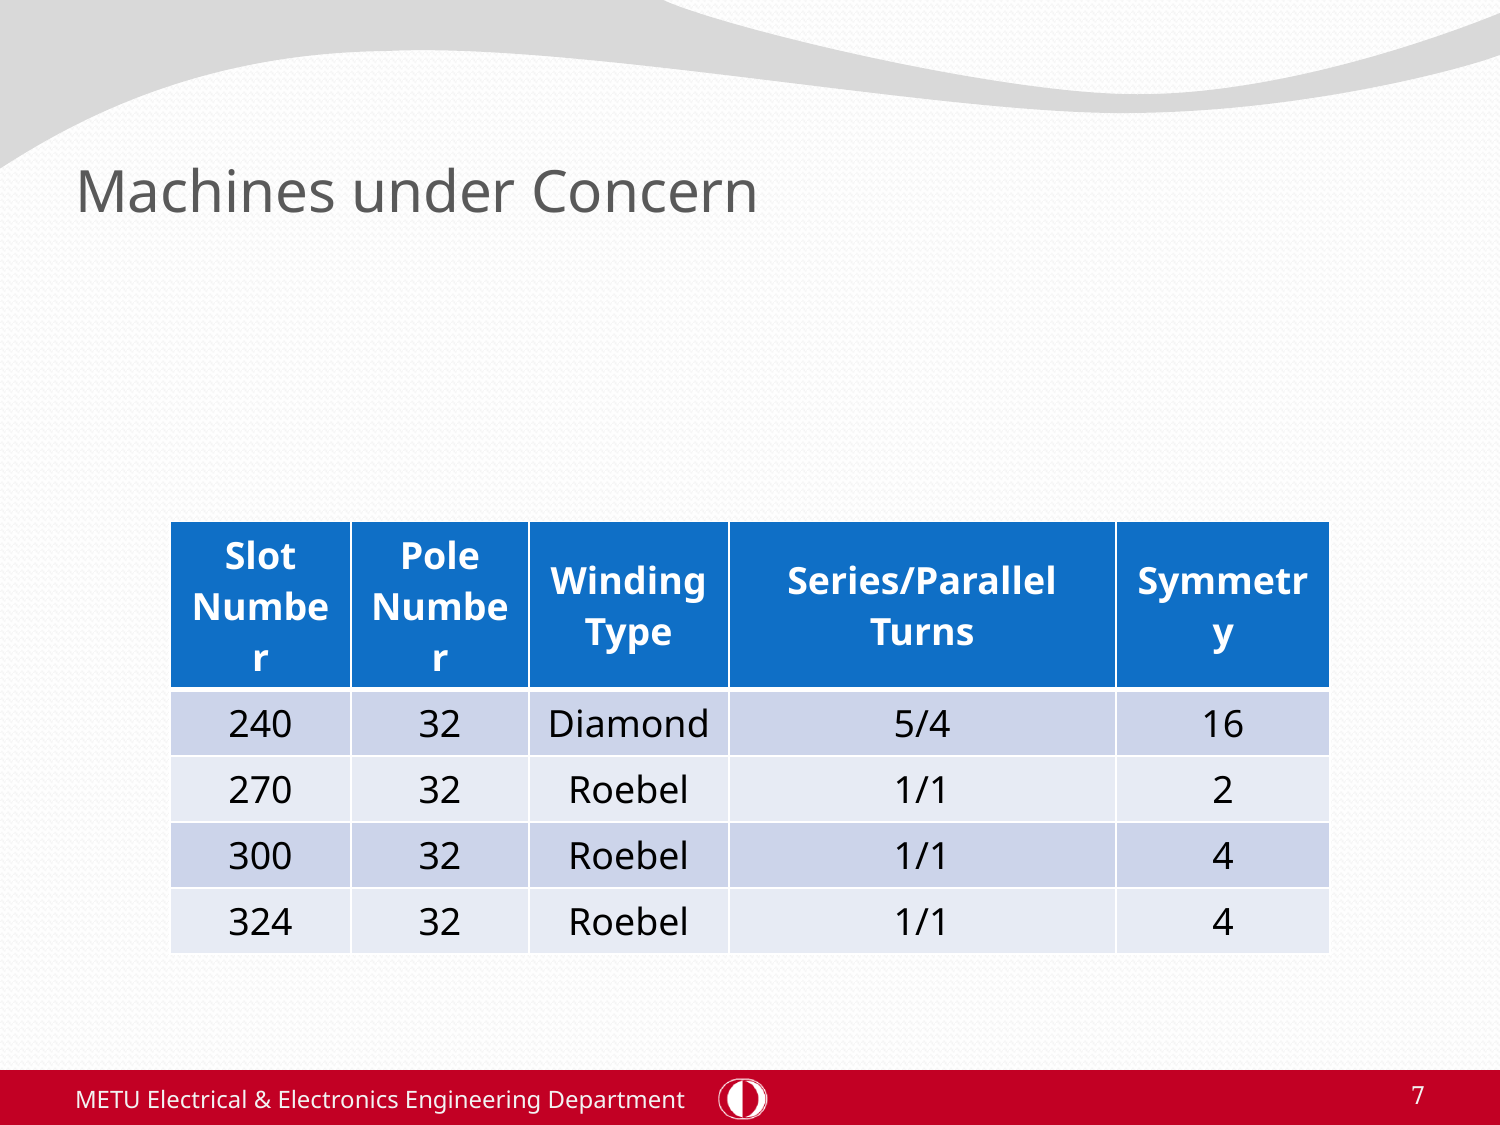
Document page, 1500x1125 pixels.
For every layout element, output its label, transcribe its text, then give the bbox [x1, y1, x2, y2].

table_header Winding Type [530, 522, 728, 687]
table_cell 2 [1117, 757, 1329, 821]
table_header Symmetry [1117, 522, 1329, 687]
table_header Pole Number [352, 522, 528, 687]
table_cell 5/4 [730, 692, 1115, 755]
table_cell 4 [1117, 889, 1329, 953]
table_cell 1/1 [730, 823, 1115, 887]
table_cell 16 [1117, 692, 1329, 755]
table_cell 240 [171, 692, 350, 755]
table_cell Roebel [530, 889, 728, 953]
table_header Series/Parallel Turns [730, 522, 1115, 687]
table_cell 270 [171, 757, 350, 821]
slide_number 7 [1330, 1070, 1425, 1114]
table_cell 4 [1117, 823, 1329, 887]
table_cell 324 [171, 889, 350, 953]
table_cell 32 [352, 823, 528, 887]
table_cell 32 [352, 889, 528, 953]
table_cell 32 [352, 692, 528, 755]
table_header Slot Number [171, 522, 350, 687]
table_cell 1/1 [730, 757, 1115, 821]
table_cell 32 [352, 757, 528, 821]
table_cell Roebel [530, 823, 728, 887]
table_cell Diamond [530, 692, 728, 755]
picture [713, 1078, 781, 1122]
title Machines under Concern [75, 55, 1425, 224]
table_cell 1/1 [730, 889, 1115, 953]
table_cell Roebel [530, 757, 728, 821]
slide_number METU Electrical & Electronics Engineering Department [75, 1070, 732, 1114]
table_cell 300 [171, 823, 350, 887]
